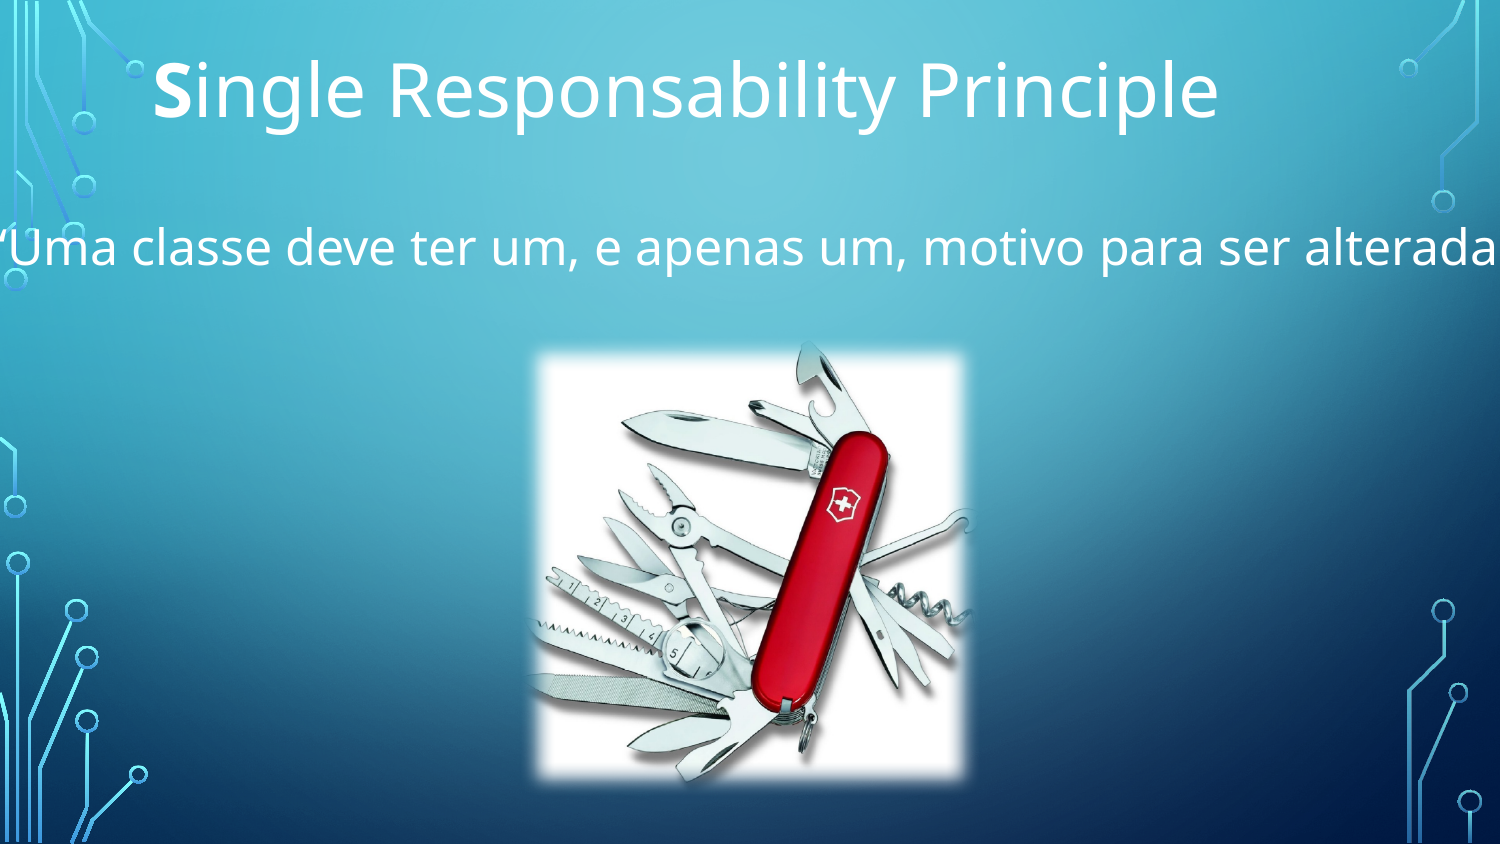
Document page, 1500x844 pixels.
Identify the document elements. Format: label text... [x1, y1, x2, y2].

picture [518, 334, 981, 797]
text_box Single Responsability Principle [137, 18, 1500, 157]
text_box “Uma classe deve ter um, e apenas um, motivo para ser alterada.” [0, 208, 1500, 283]
